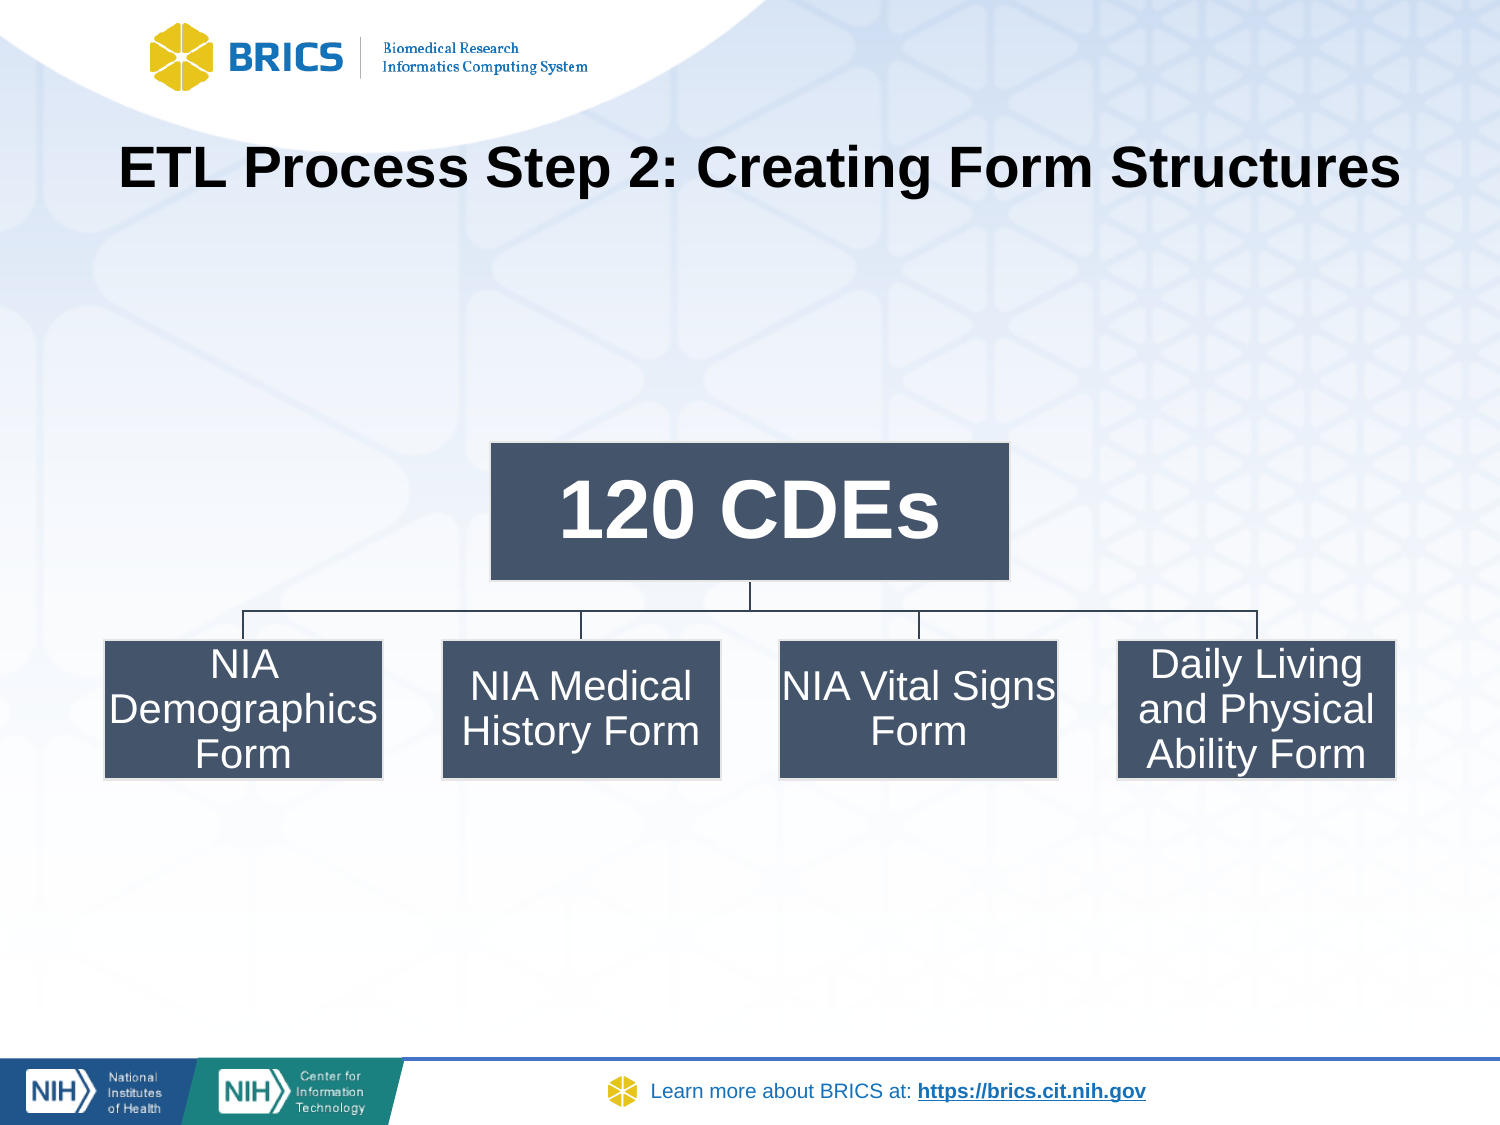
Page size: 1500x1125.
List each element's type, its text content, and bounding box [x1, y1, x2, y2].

picture [0, 0, 1500, 1058]
picture [608, 1076, 637, 1107]
title ETL Process Step 2: Creating Form Structures [103, 59, 1436, 278]
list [103, 253, 1397, 968]
picture [26, 1069, 162, 1113]
picture [215, 1069, 366, 1115]
